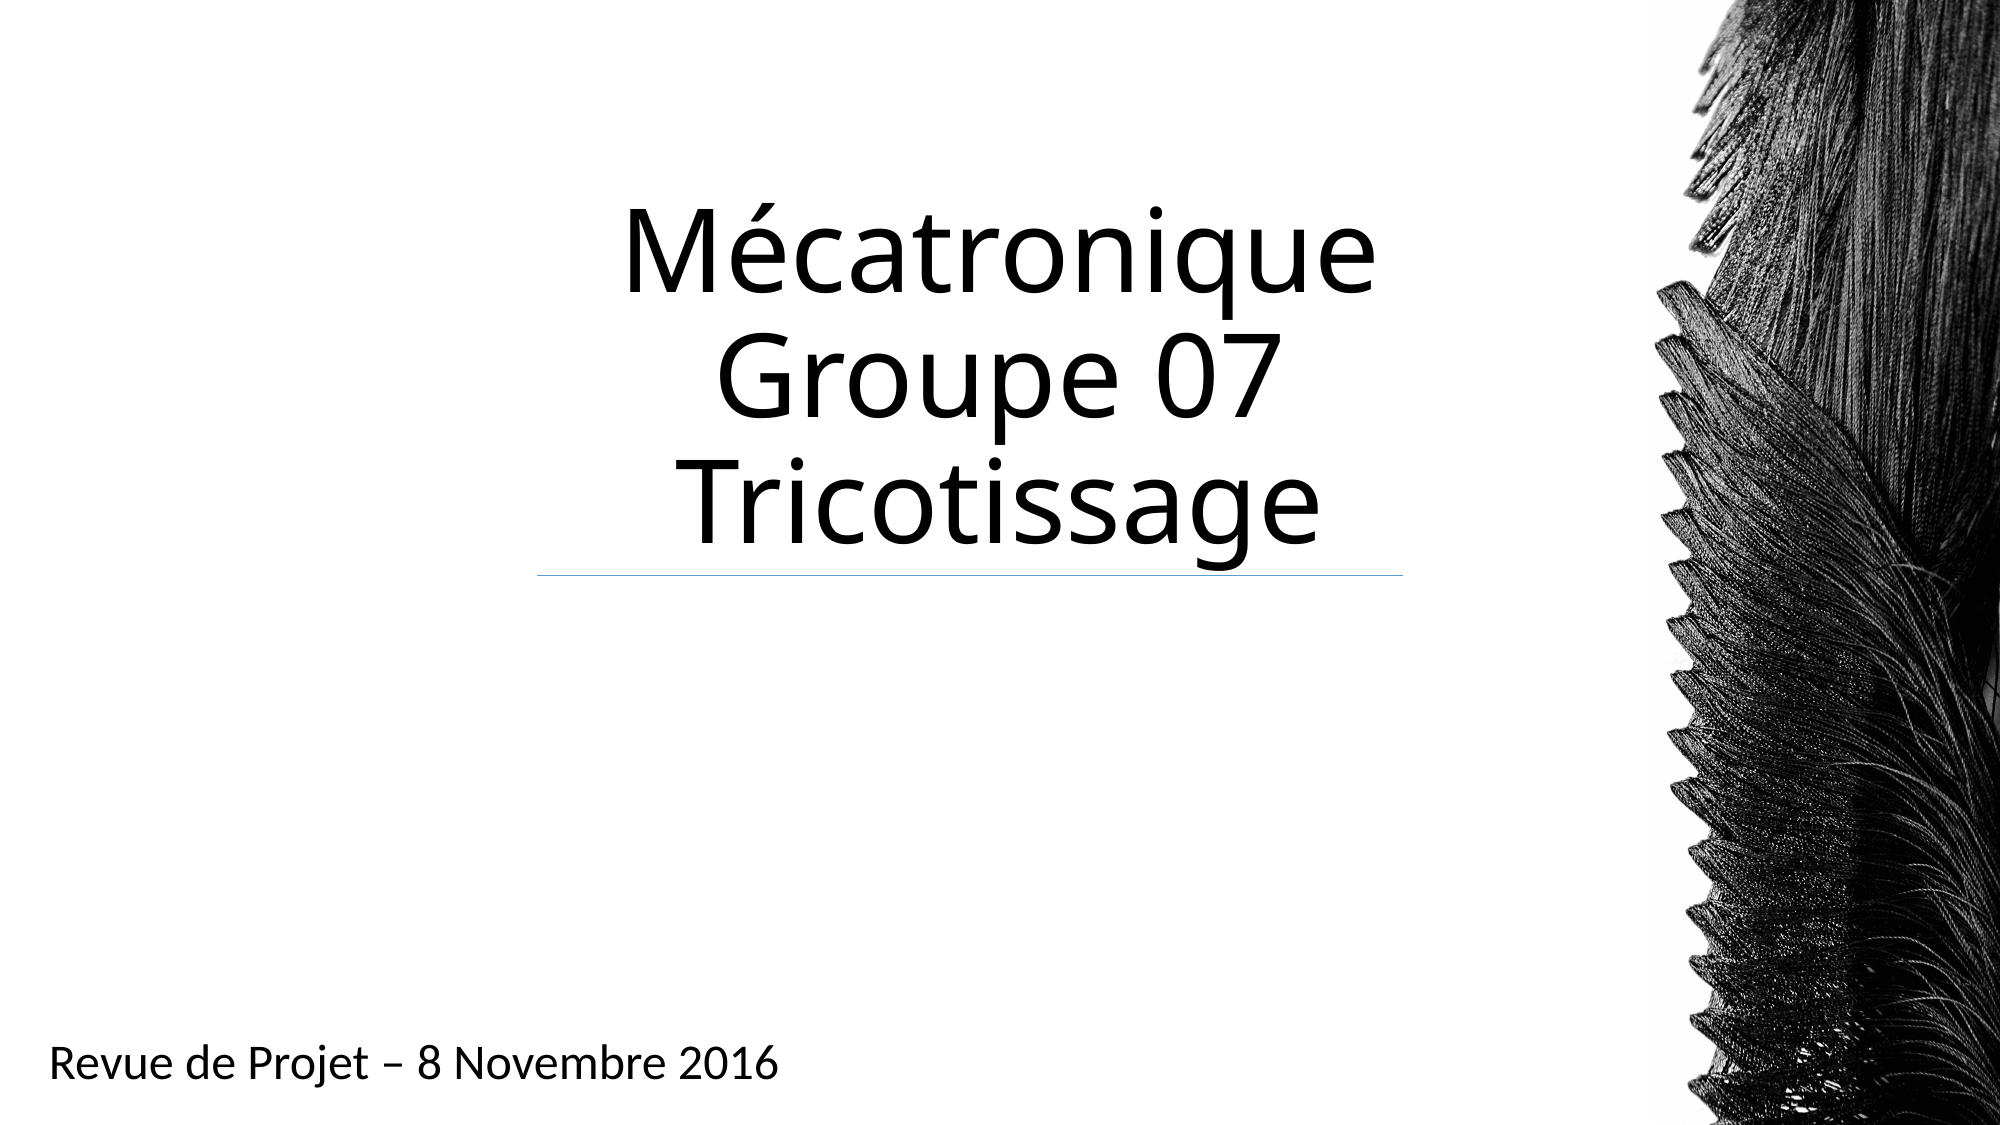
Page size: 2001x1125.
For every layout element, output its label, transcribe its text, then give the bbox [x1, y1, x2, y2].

subtitle Revue de Projet – 8 Novembre 2016 [0, 1029, 1164, 1125]
picture [1652, 0, 2000, 1125]
title Mécatronique Groupe 07 Tricotissage [249, 184, 1652, 576]
